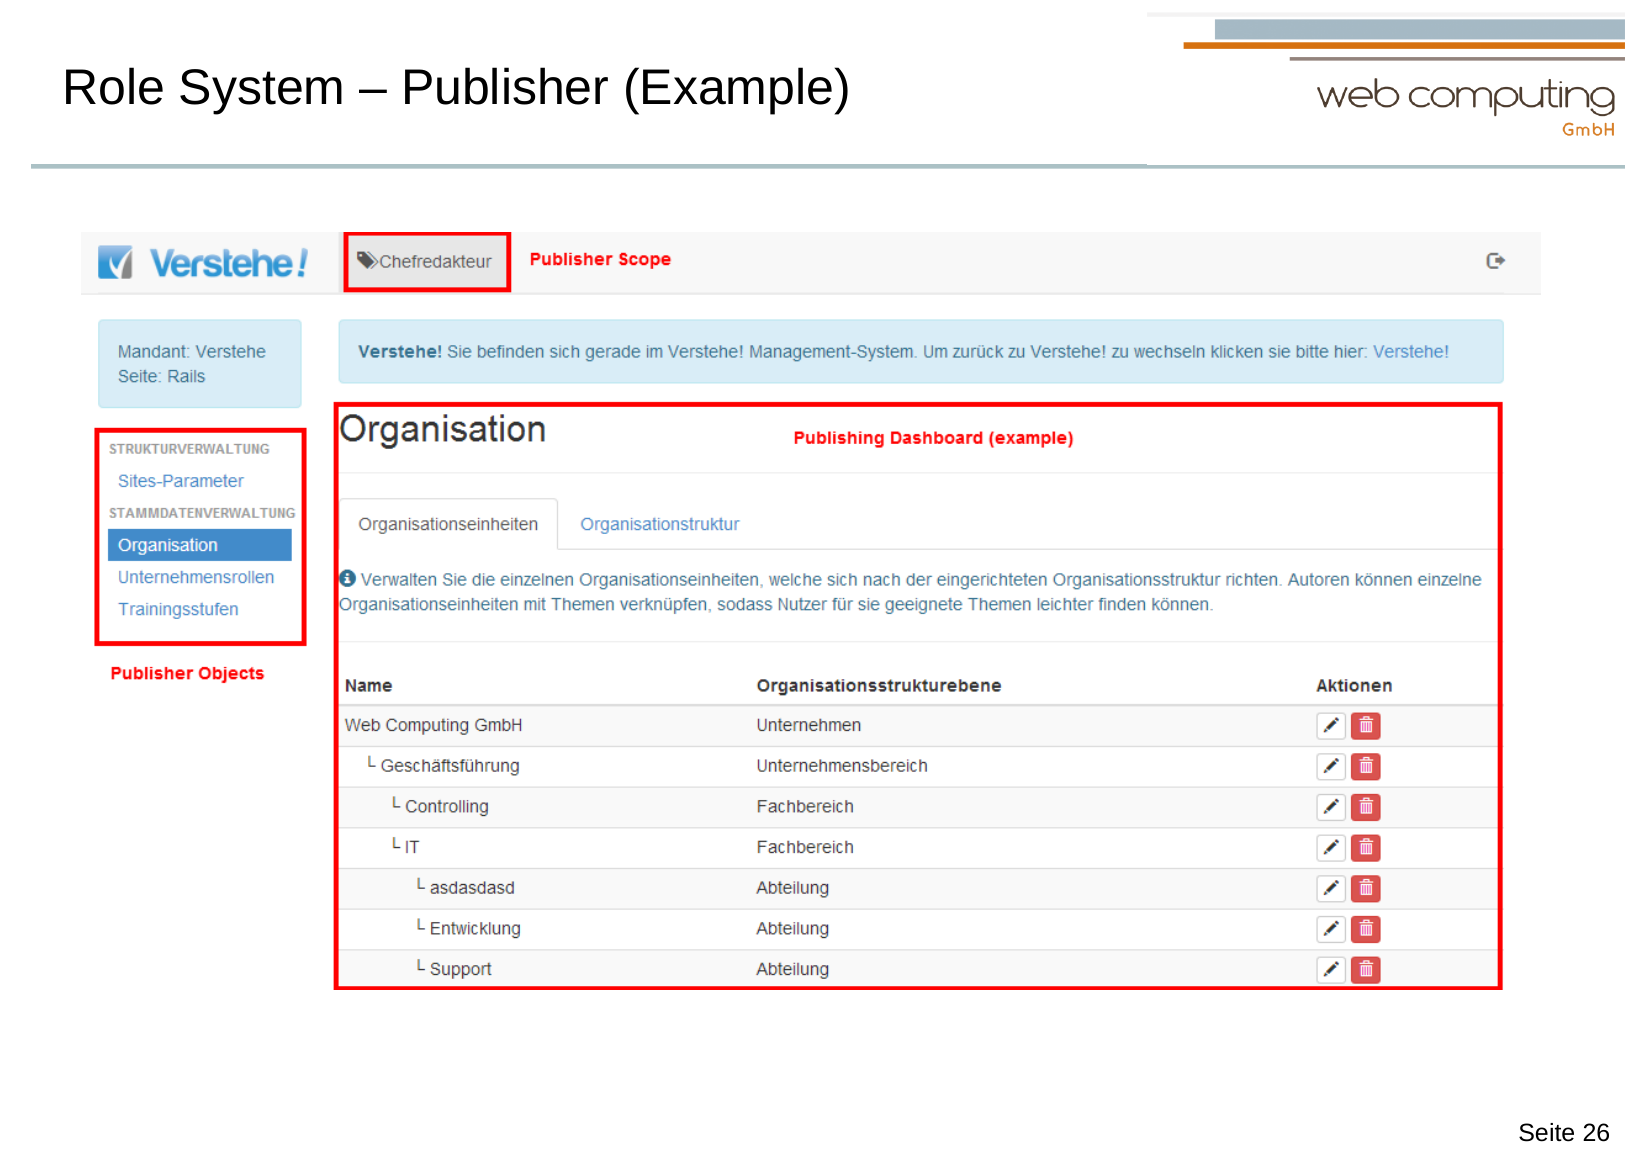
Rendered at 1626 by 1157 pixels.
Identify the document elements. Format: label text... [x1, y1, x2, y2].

picture [1147, 5, 1625, 165]
title Role System – Publisher (Example) [47, 26, 1148, 143]
slide_number Seite 26 [1427, 1108, 1625, 1157]
picture [81, 231, 1541, 991]
